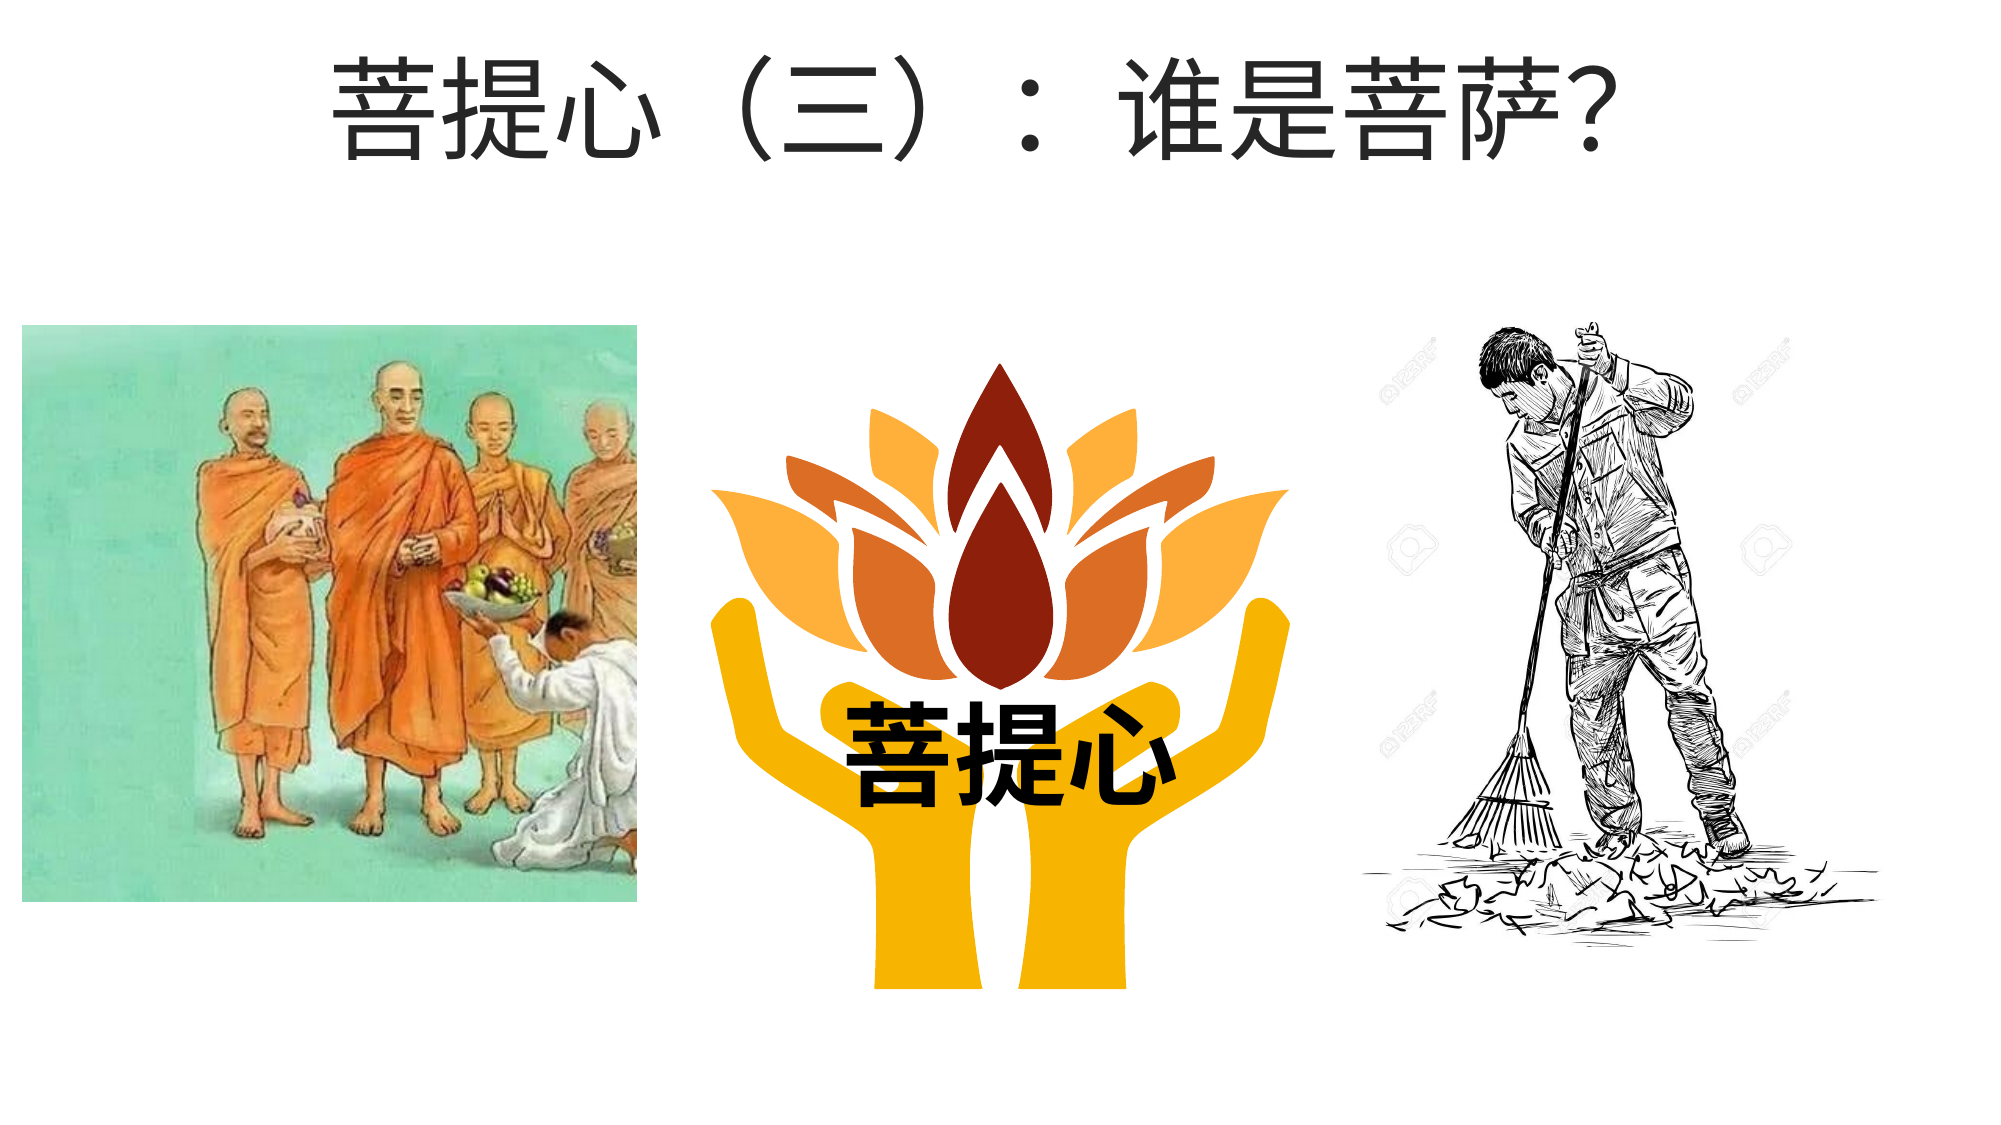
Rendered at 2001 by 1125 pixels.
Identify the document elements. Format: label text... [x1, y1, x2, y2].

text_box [1361, 322, 1884, 947]
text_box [710, 363, 1290, 688]
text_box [710, 688, 1290, 989]
list 菩提心（三）：谁是菩萨？ [53, 55, 1952, 175]
picture [22, 325, 637, 902]
